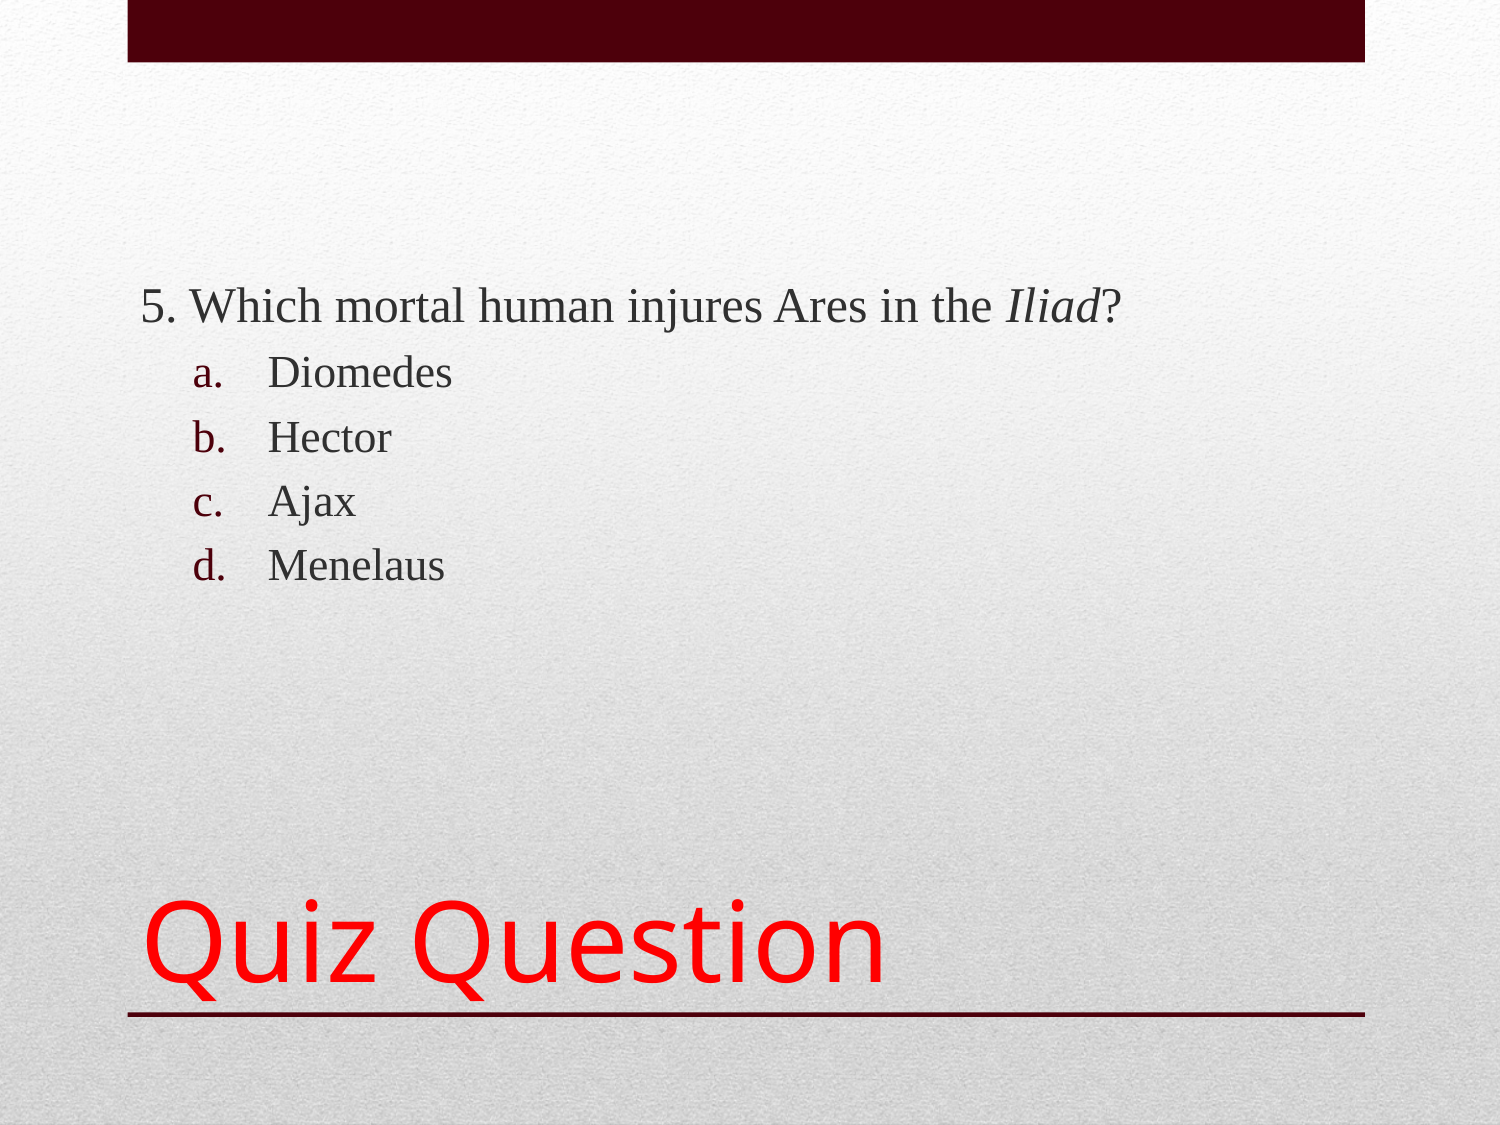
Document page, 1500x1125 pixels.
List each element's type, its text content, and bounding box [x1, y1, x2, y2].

list 5. Which mortal human injures Ares in the Iliad? Diomedes Hector Ajax Menelaus [125, 112, 1363, 750]
title Quiz Question [125, 750, 1238, 1013]
